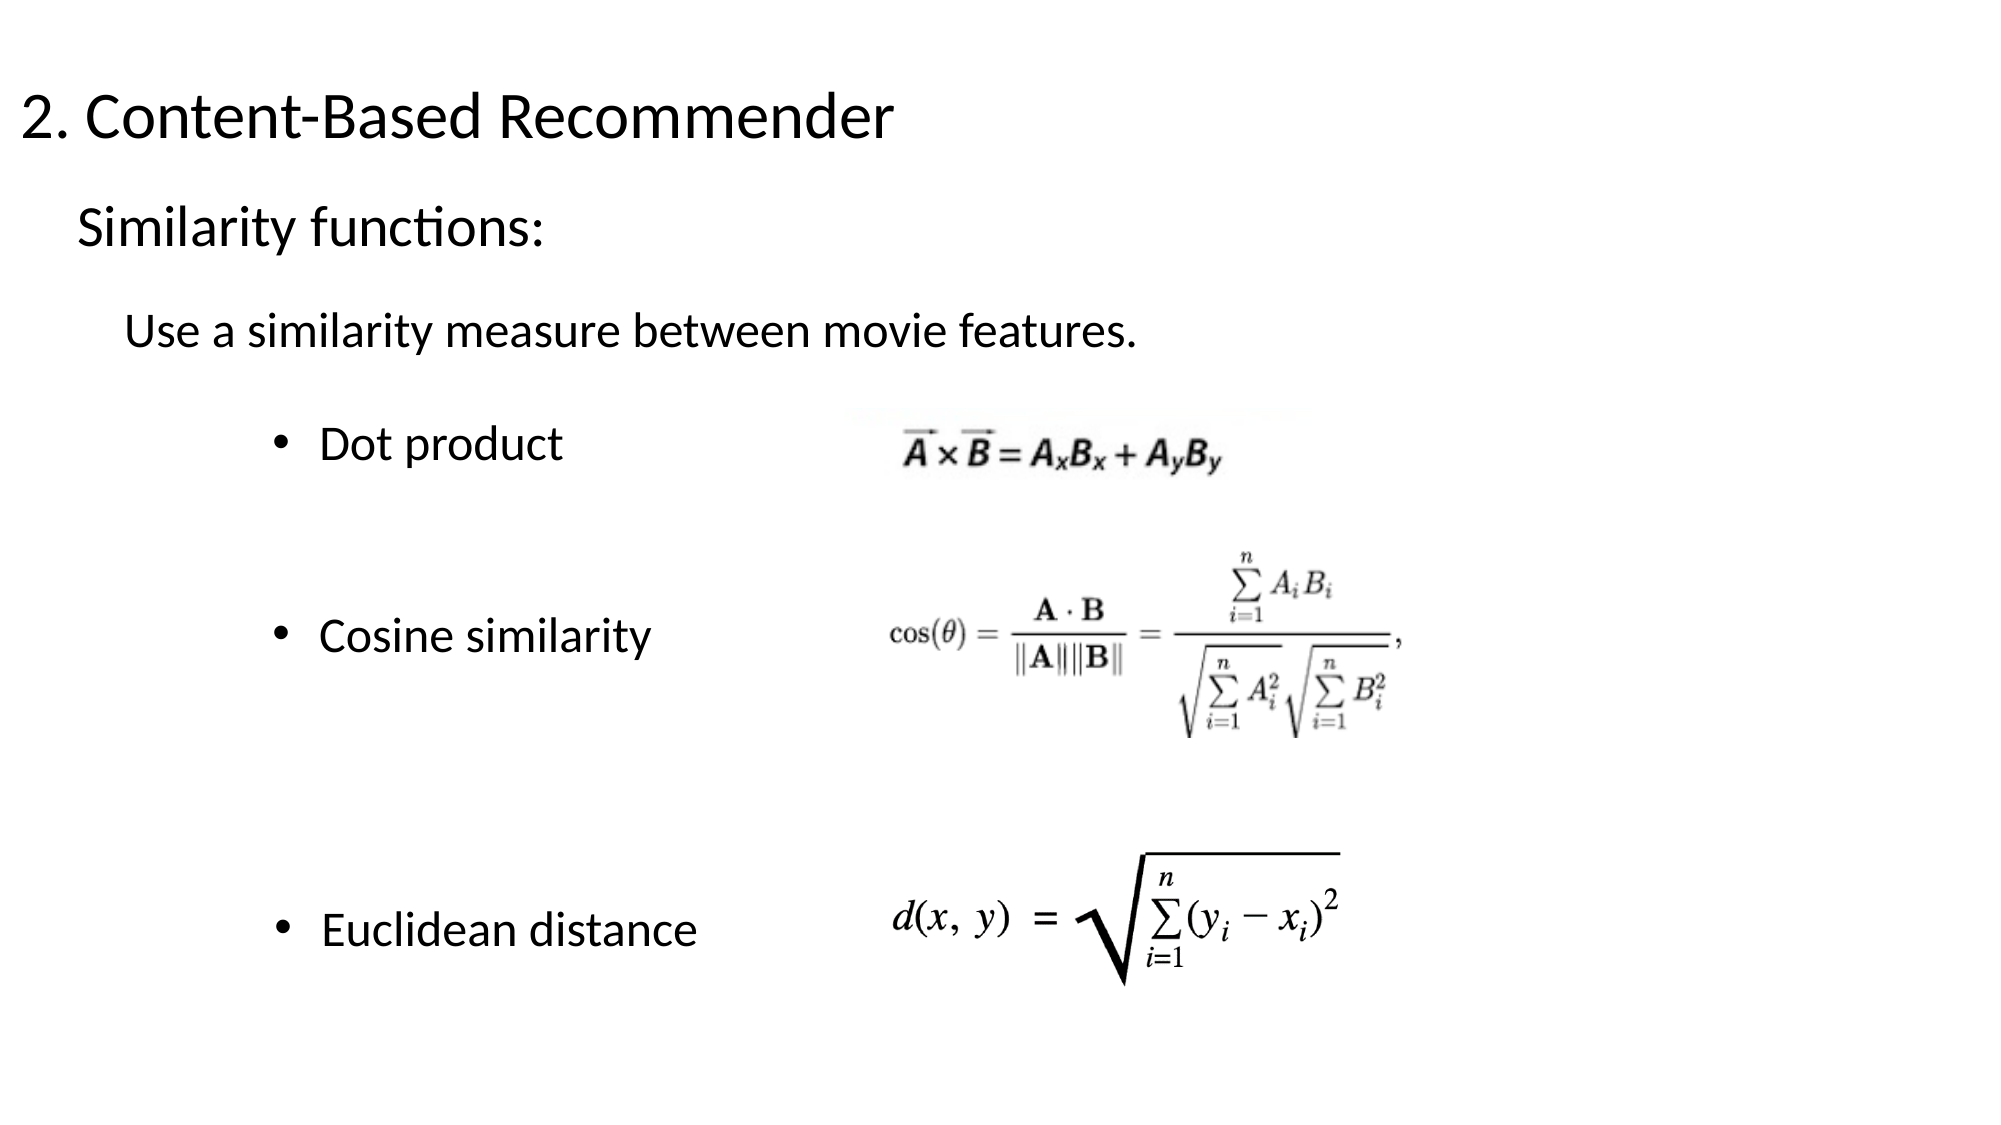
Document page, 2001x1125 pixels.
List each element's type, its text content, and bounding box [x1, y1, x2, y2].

text_box 2. Content-Based Recommender [5, 64, 1160, 159]
text_box Similarity functions: [62, 181, 789, 266]
text_box Use a similarity measure between movie features. [109, 290, 1289, 366]
text_box Cosine similarity [257, 595, 885, 670]
picture [885, 816, 1400, 1009]
picture [845, 407, 1312, 484]
text_box Dot product [257, 403, 591, 479]
picture [885, 545, 1403, 738]
text_box Euclidean distance [259, 889, 725, 964]
